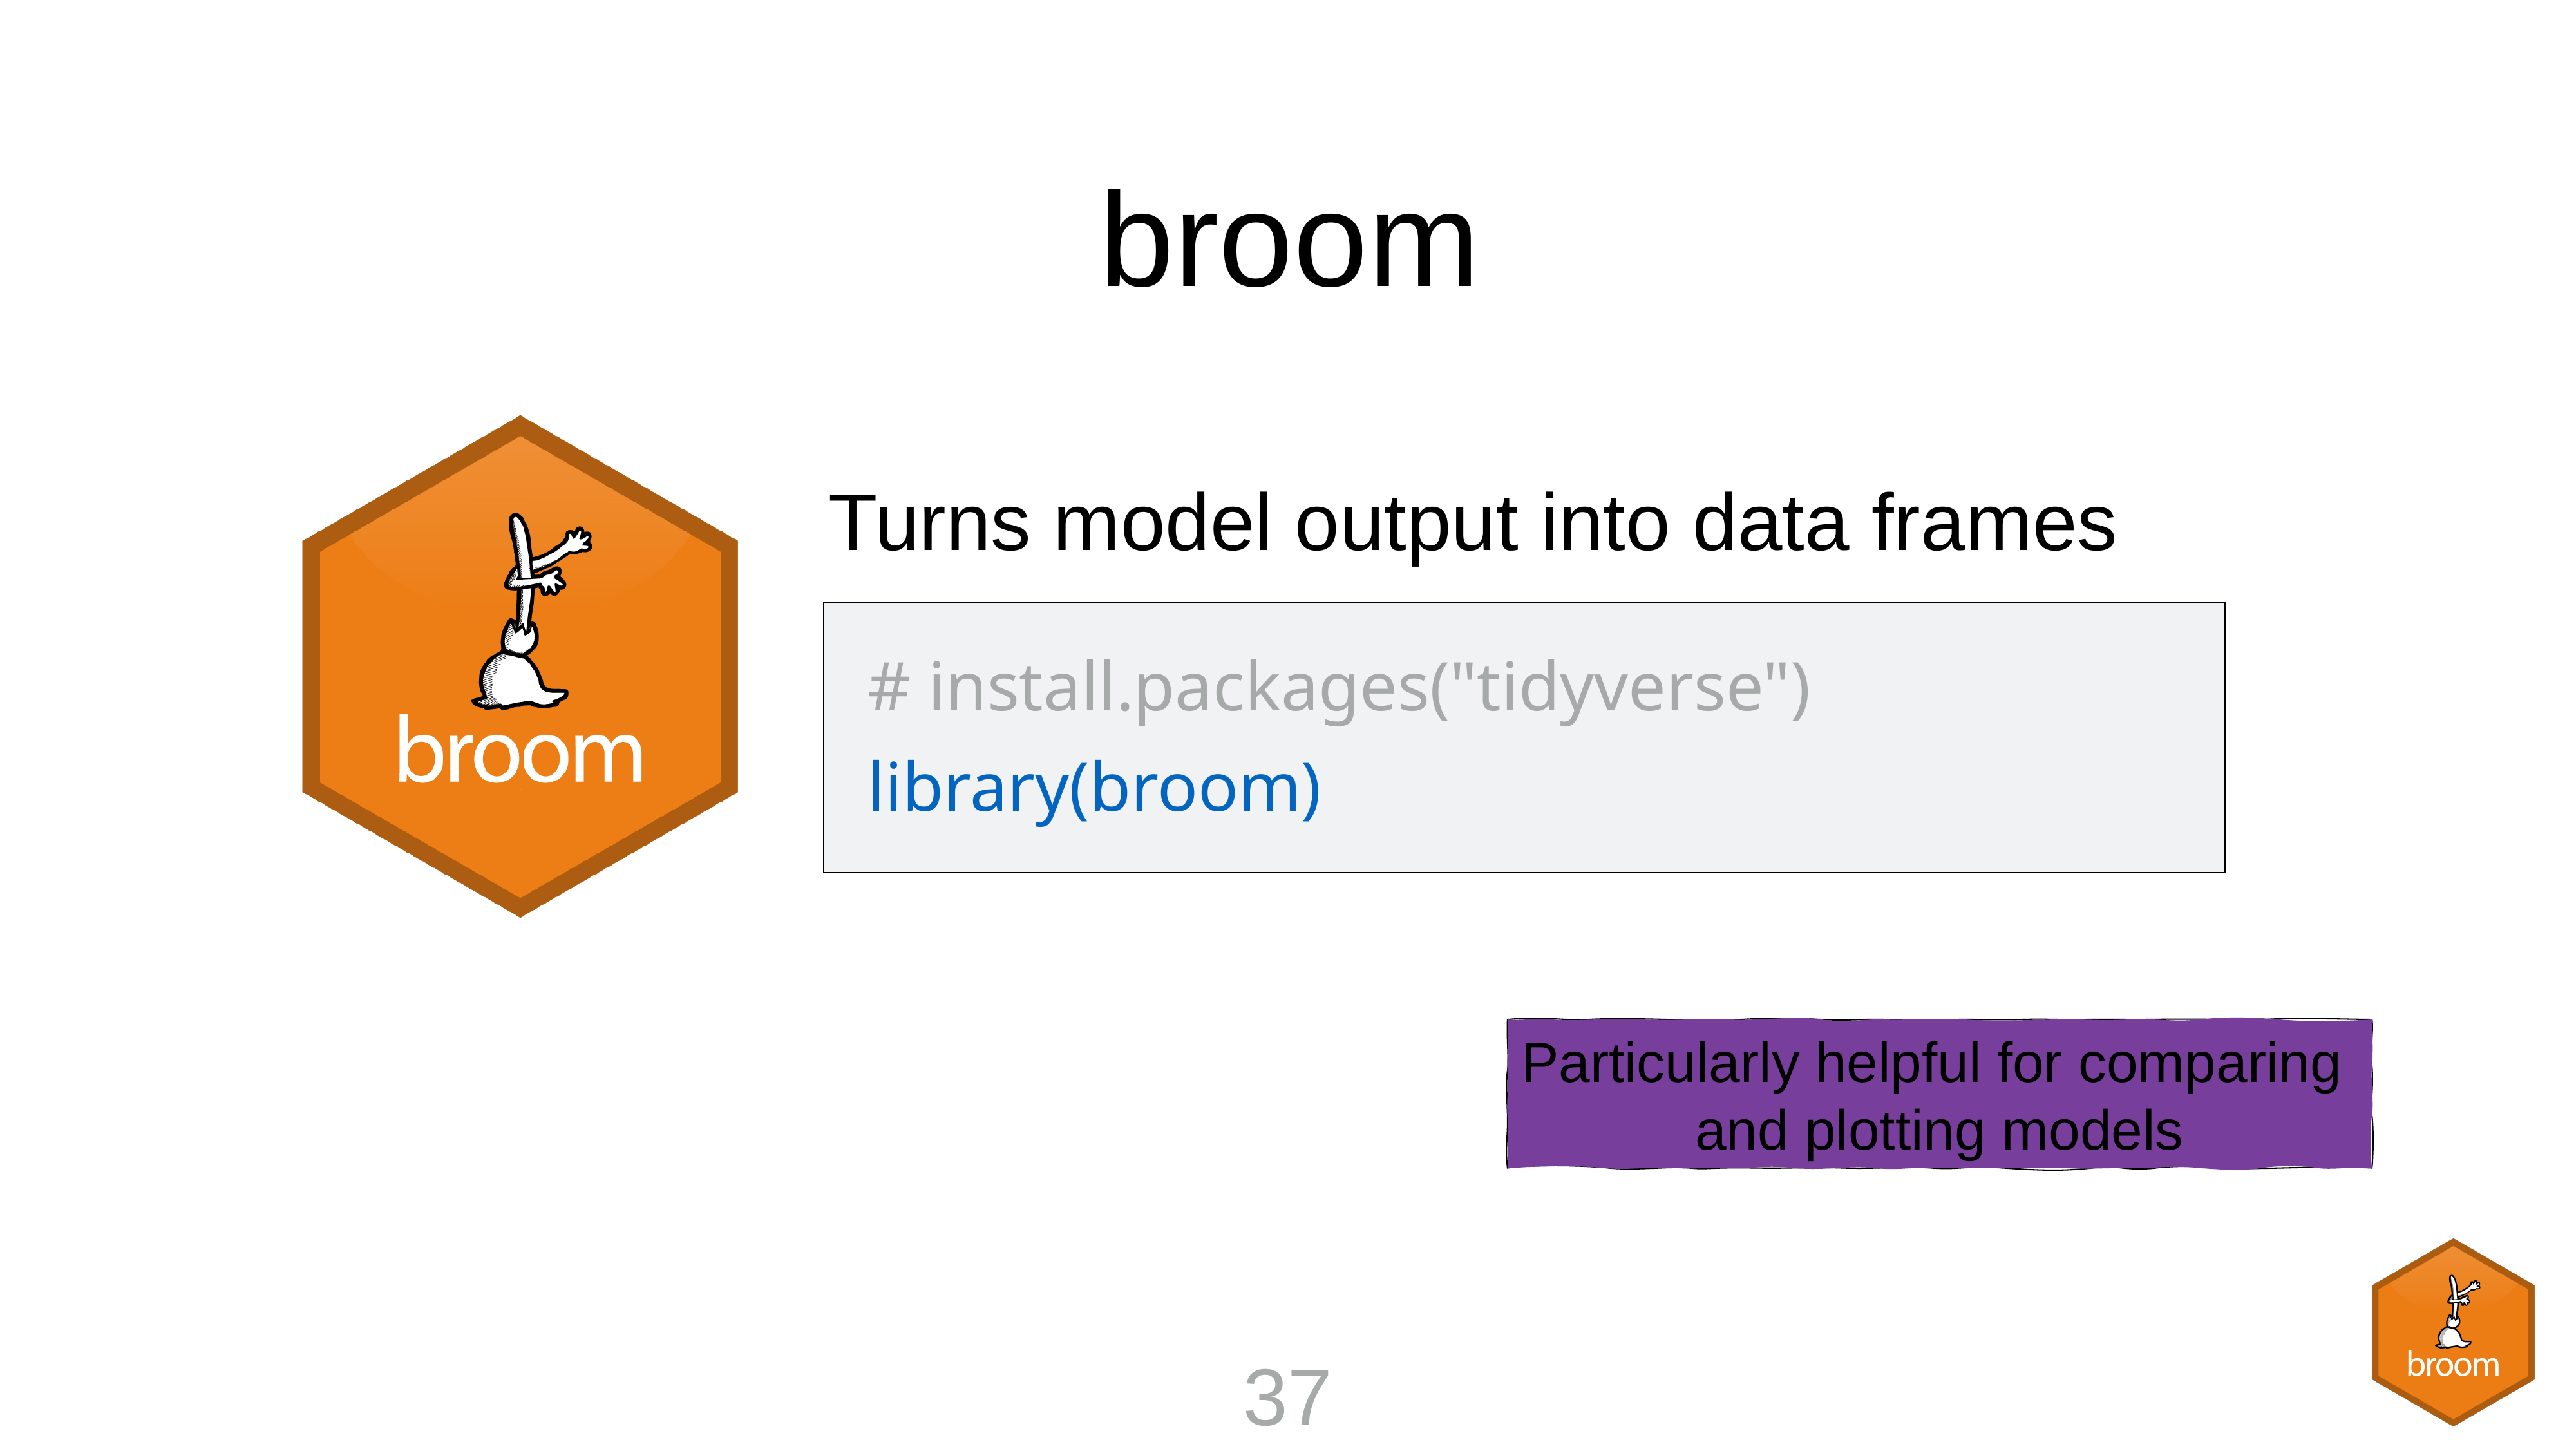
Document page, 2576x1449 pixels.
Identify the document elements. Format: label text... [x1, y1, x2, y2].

text_box Particularly helpful for comparing and plotting models [1506, 1017, 2373, 1170]
picture [302, 413, 738, 919]
picture [2371, 1238, 2535, 1427]
text_box 37 [1097, 1338, 1479, 1449]
text_box # install.packages("tidyverse") library(broom) [862, 638, 2265, 853]
text_box Turns model output into data frames [823, 404, 2240, 632]
text_box broom [425, 106, 2155, 360]
text_box [824, 603, 2225, 873]
